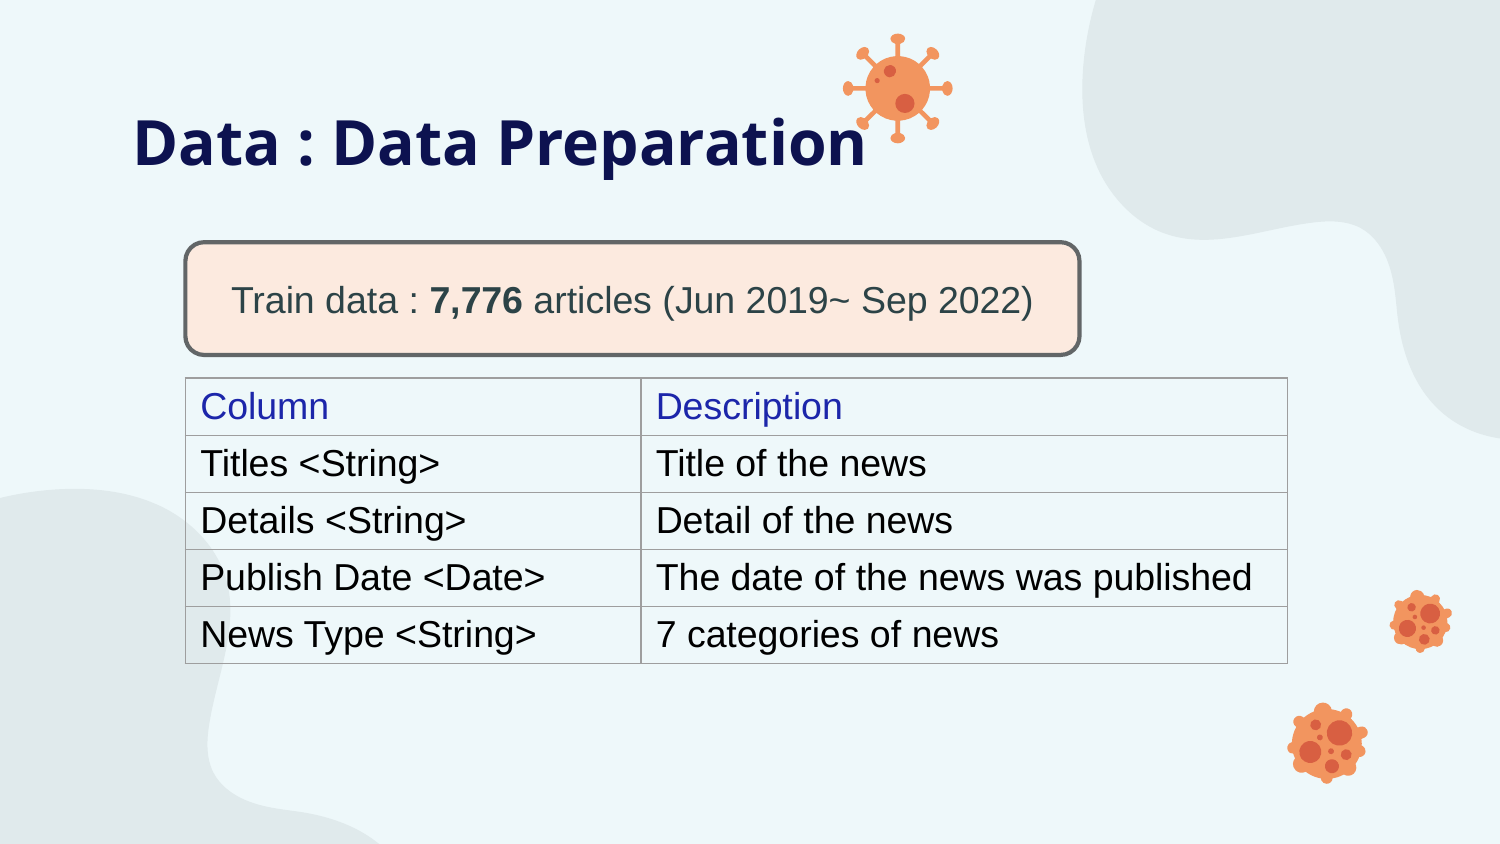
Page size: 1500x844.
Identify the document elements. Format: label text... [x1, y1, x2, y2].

table_cell Titles <String> [186, 436, 640, 492]
table_header Description [642, 379, 1287, 435]
table_cell The date of the news was published [642, 550, 1287, 606]
table_cell Title of the news [642, 436, 1287, 492]
table_cell 7 categories of news [642, 607, 1287, 663]
text_box Train data : 7,776 articles (Jun 2019~ Sep 2022) [183, 240, 1082, 358]
text_box Data : Data Preparation [116, 87, 1383, 178]
table_cell News Type <String> [186, 607, 640, 663]
table_header Column [186, 379, 640, 435]
table_cell Publish Date <Date> [186, 550, 640, 606]
table_cell Details <String> [186, 493, 640, 549]
table_cell Detail of the news [642, 493, 1287, 549]
